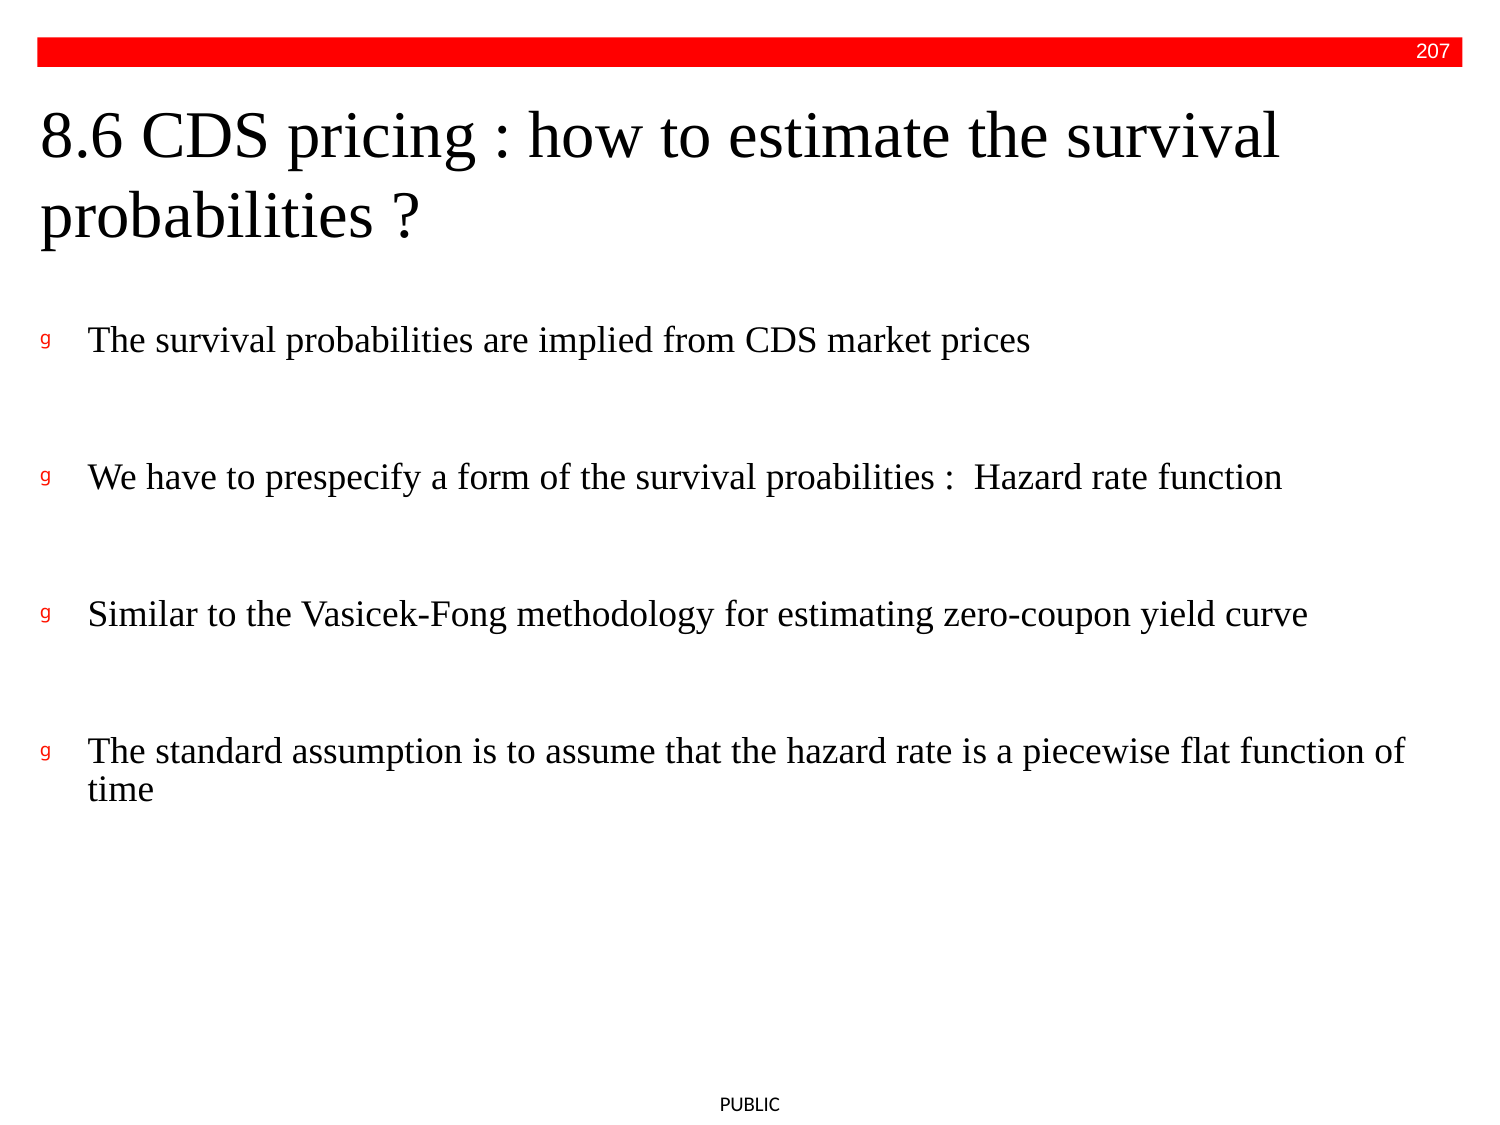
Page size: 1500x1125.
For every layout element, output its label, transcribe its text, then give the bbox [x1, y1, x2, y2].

text_box 8.6 CDS pricing : how to estimate the survival probabilities ? [25, 83, 1500, 259]
footer [512, 1042, 988, 1103]
text_box The survival probabilities are implied from CDS market prices We have to prespecify a form of the survival proabilities : Hazard rate function Similar to the Vasicek-Fong methodology for estimating zero-coupon yield curve The standard assumption is to assume that the hazard rate is a piecewise flat function of time [24, 314, 1459, 589]
